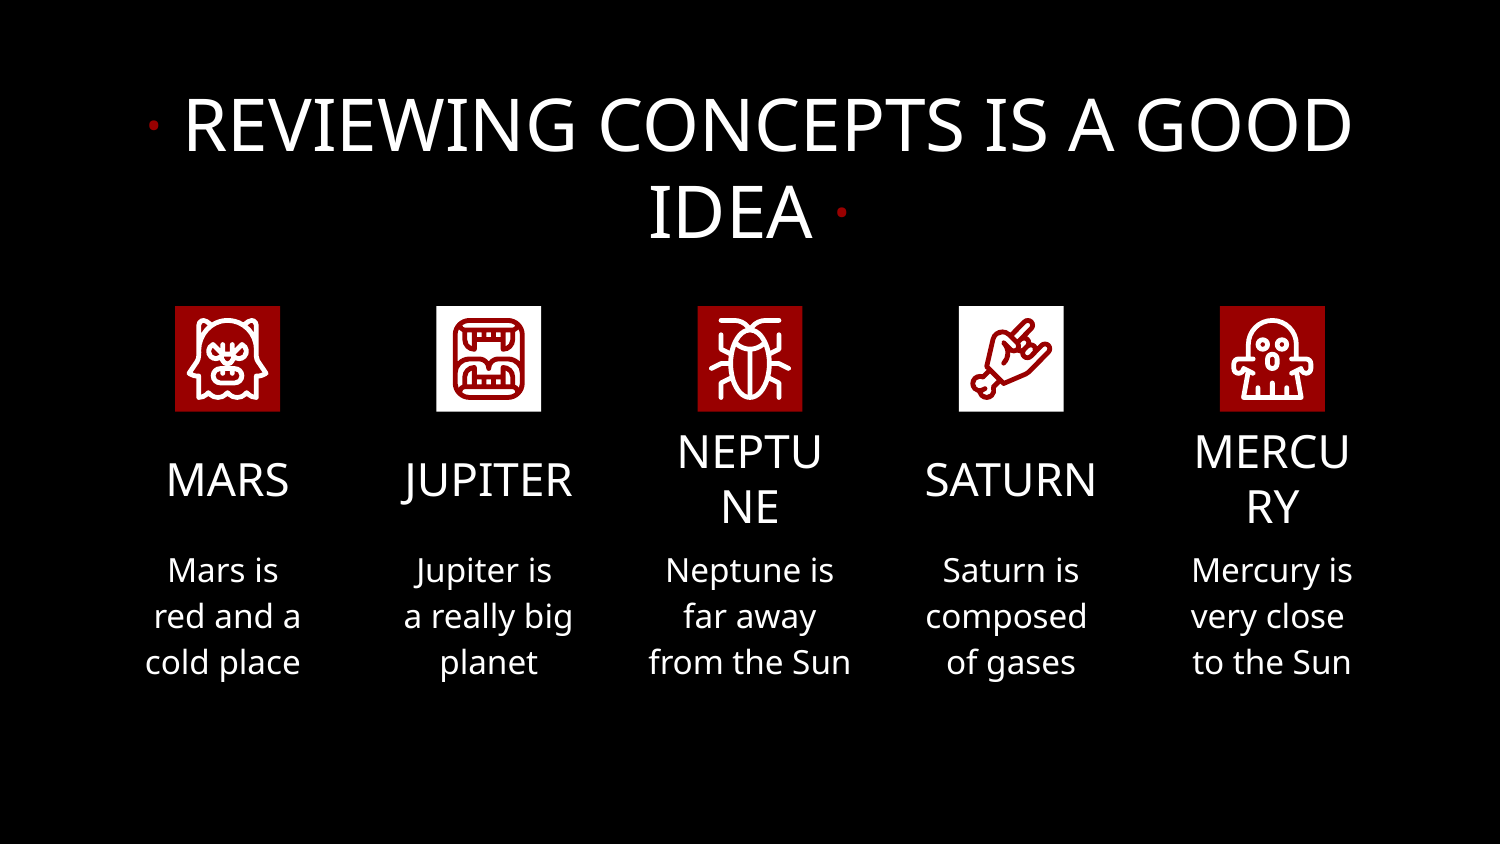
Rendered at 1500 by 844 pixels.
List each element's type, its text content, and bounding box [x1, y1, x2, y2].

text_box [1219, 306, 1325, 412]
text_box [697, 306, 803, 412]
title SATURN [906, 437, 1117, 519]
title NEPTUNE [645, 437, 855, 519]
text_box [709, 318, 791, 400]
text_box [1231, 317, 1314, 401]
subtitle Neptune is far away from the Sun [633, 528, 867, 685]
title · REVIEWING CONCEPTS IS A GOOD IDEA · [118, 63, 1382, 242]
title JUPITER [383, 437, 594, 519]
title MARS [122, 437, 333, 519]
subtitle Jupiter is a really big planet [371, 528, 606, 685]
text_box [175, 306, 281, 412]
text_box [970, 318, 1053, 400]
text_box [452, 318, 525, 400]
text_box [436, 306, 542, 412]
subtitle Mars is red and a cold place [110, 528, 345, 685]
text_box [186, 317, 269, 401]
text_box [958, 306, 1064, 412]
title MERCURY [1167, 437, 1378, 519]
subtitle Mercury is very close to the Sun [1155, 528, 1390, 685]
subtitle Saturn is composed of gases [894, 528, 1129, 685]
